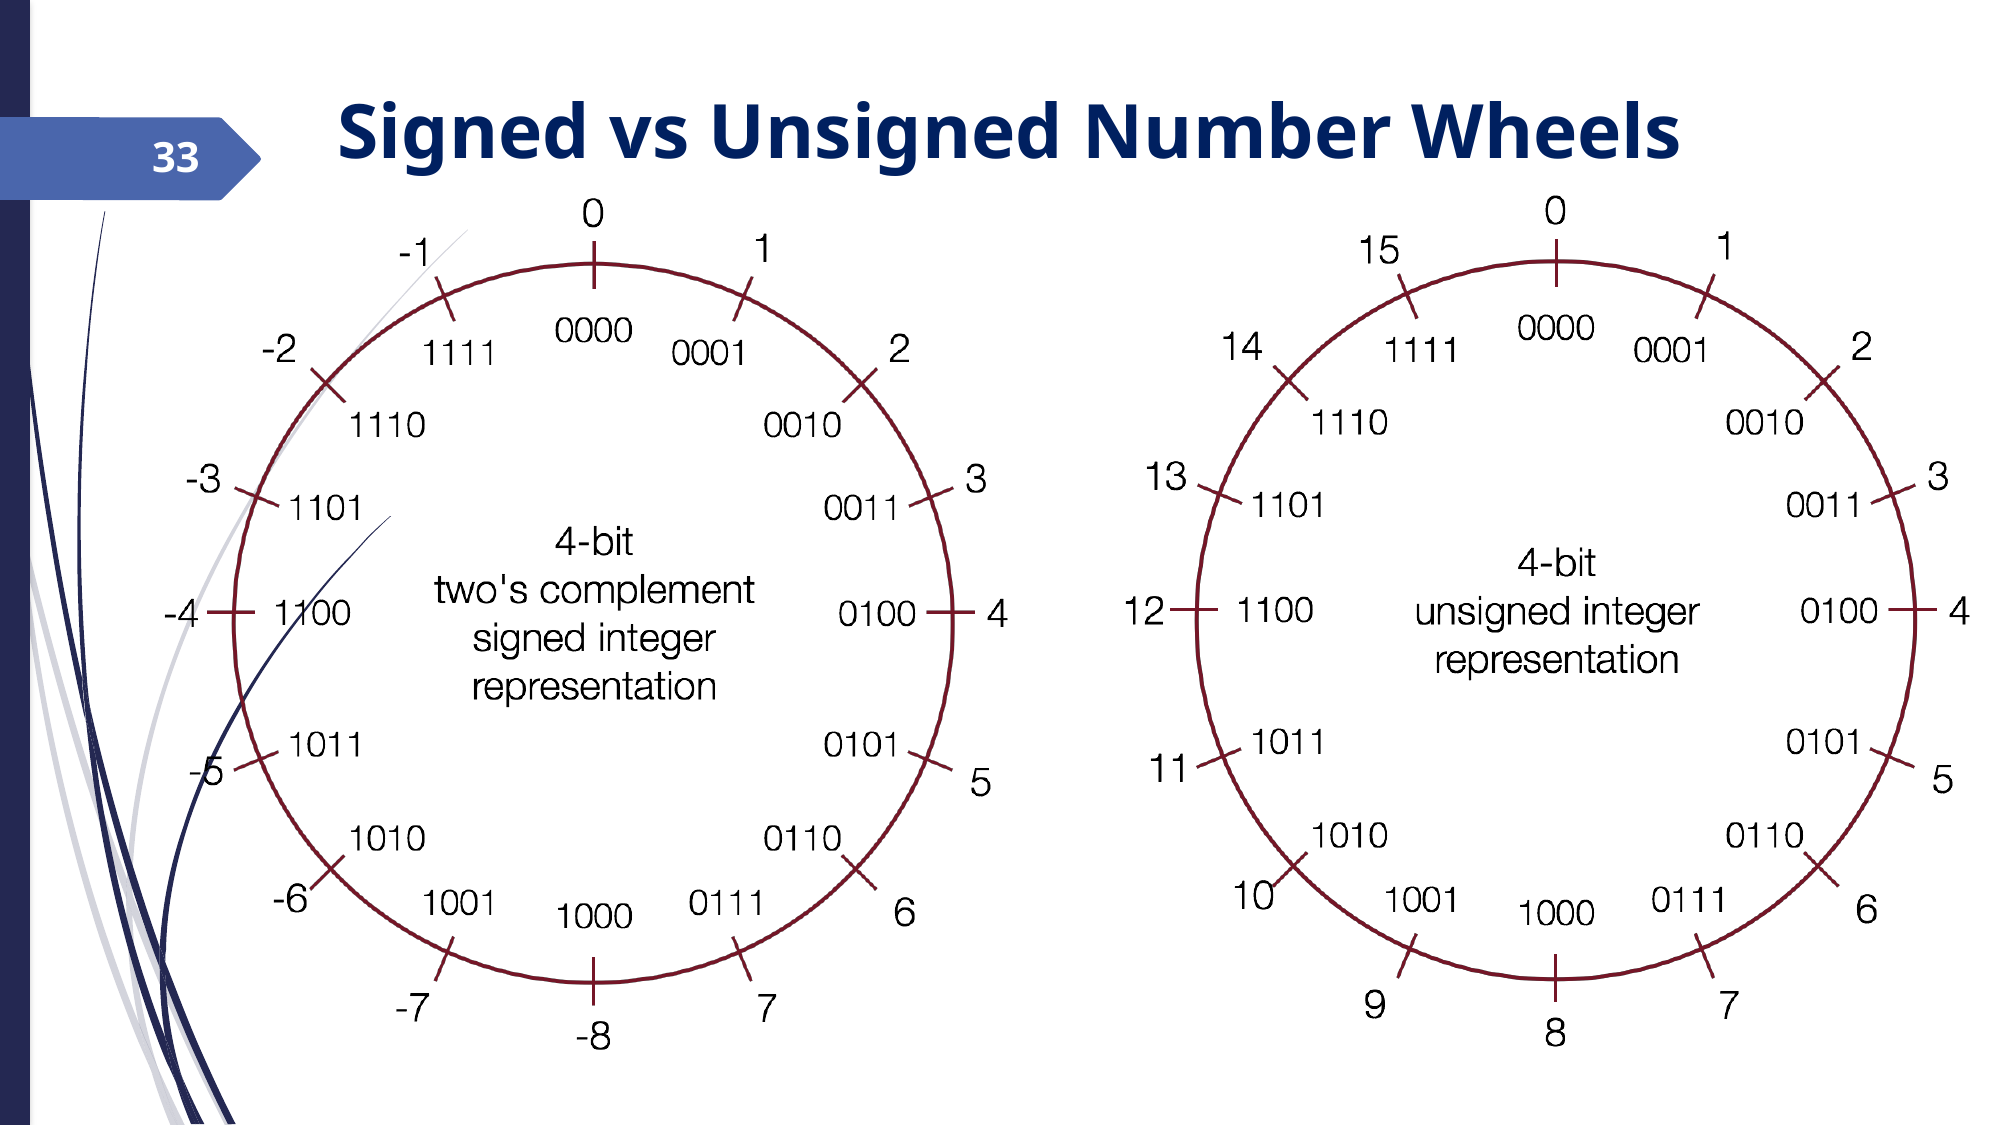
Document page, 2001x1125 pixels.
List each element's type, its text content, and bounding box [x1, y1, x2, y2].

text_box Signed vs Unsigned Number Wheels [322, 76, 1794, 181]
picture [156, 191, 1020, 1062]
picture [1122, 191, 1978, 1062]
slide_number 33 [87, 129, 216, 190]
